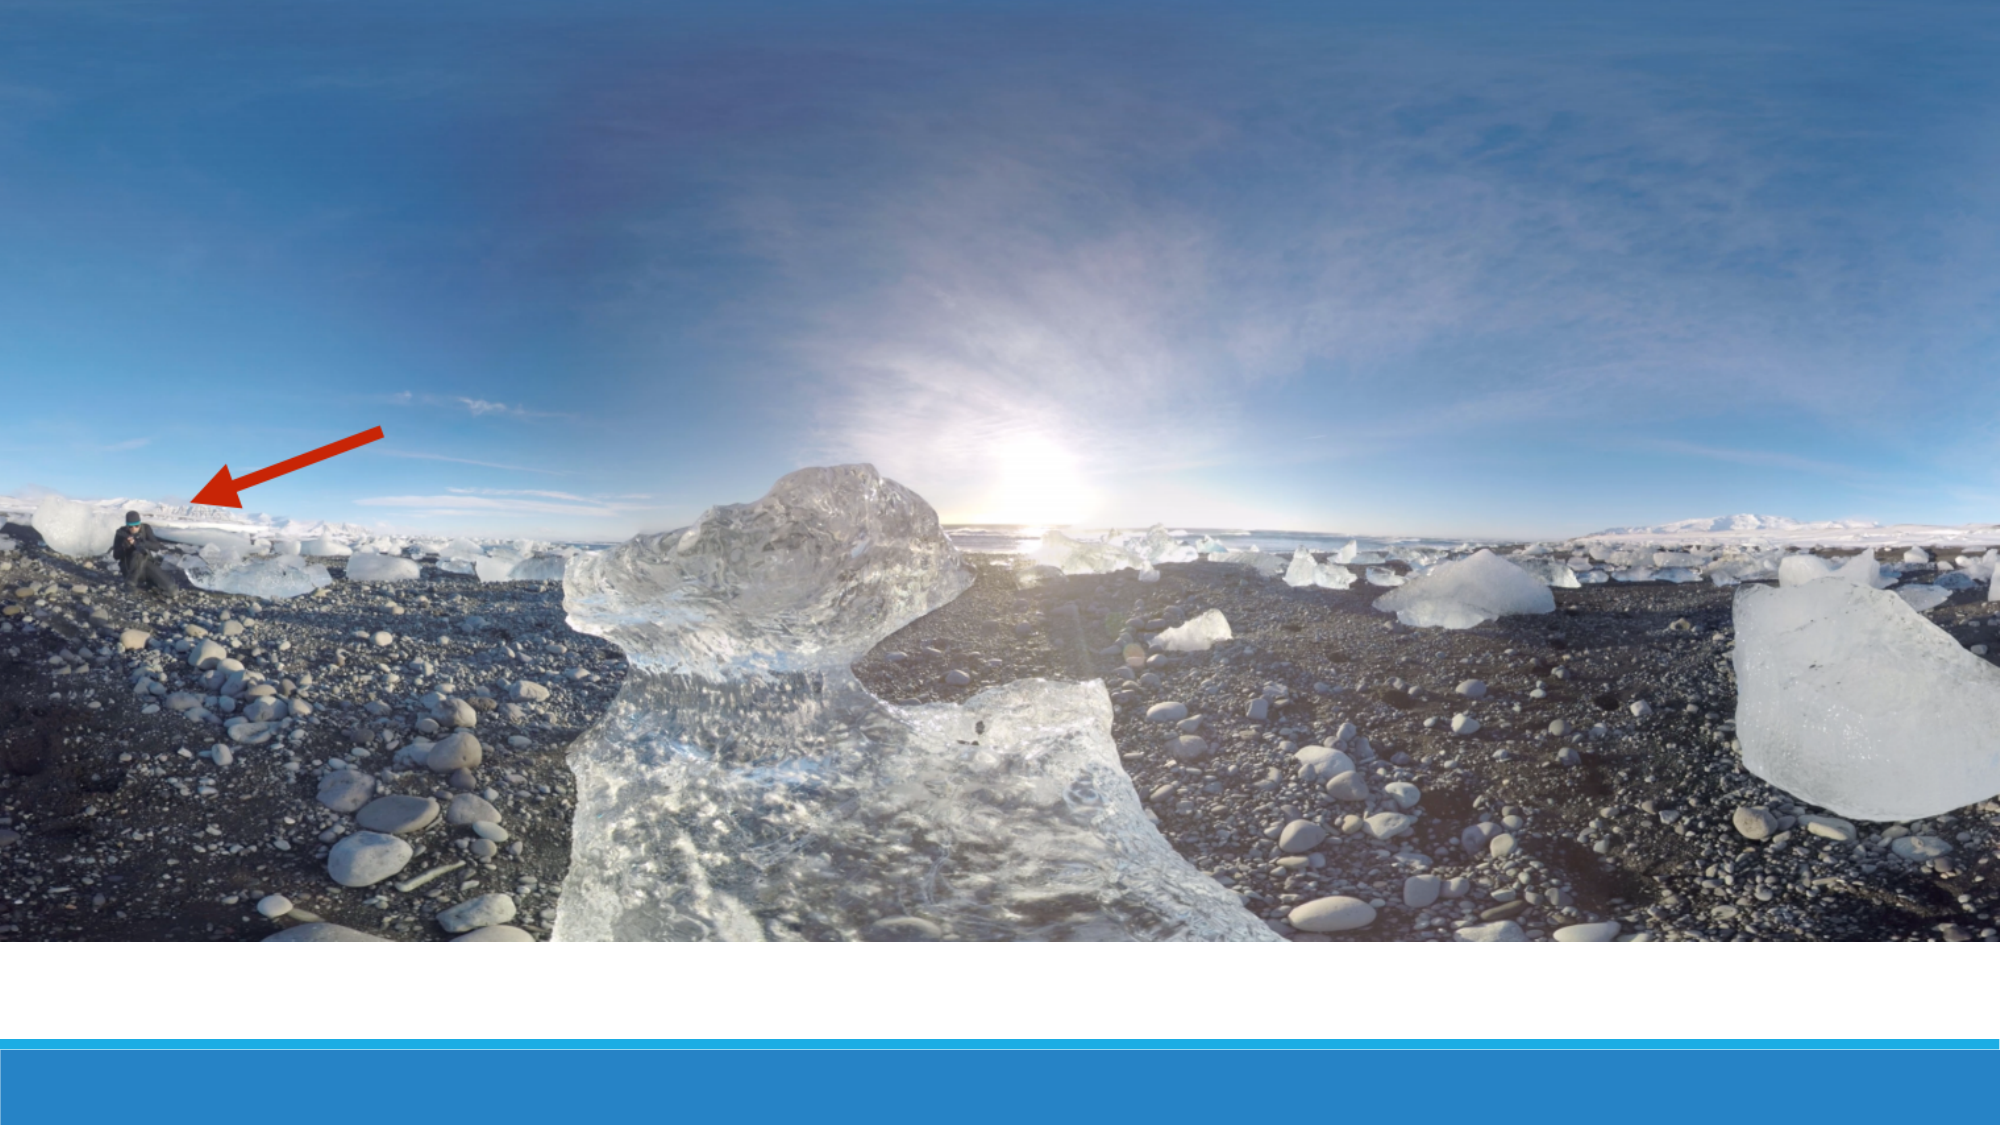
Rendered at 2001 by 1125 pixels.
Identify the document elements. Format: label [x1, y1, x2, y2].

picture [0, 0, 2000, 942]
